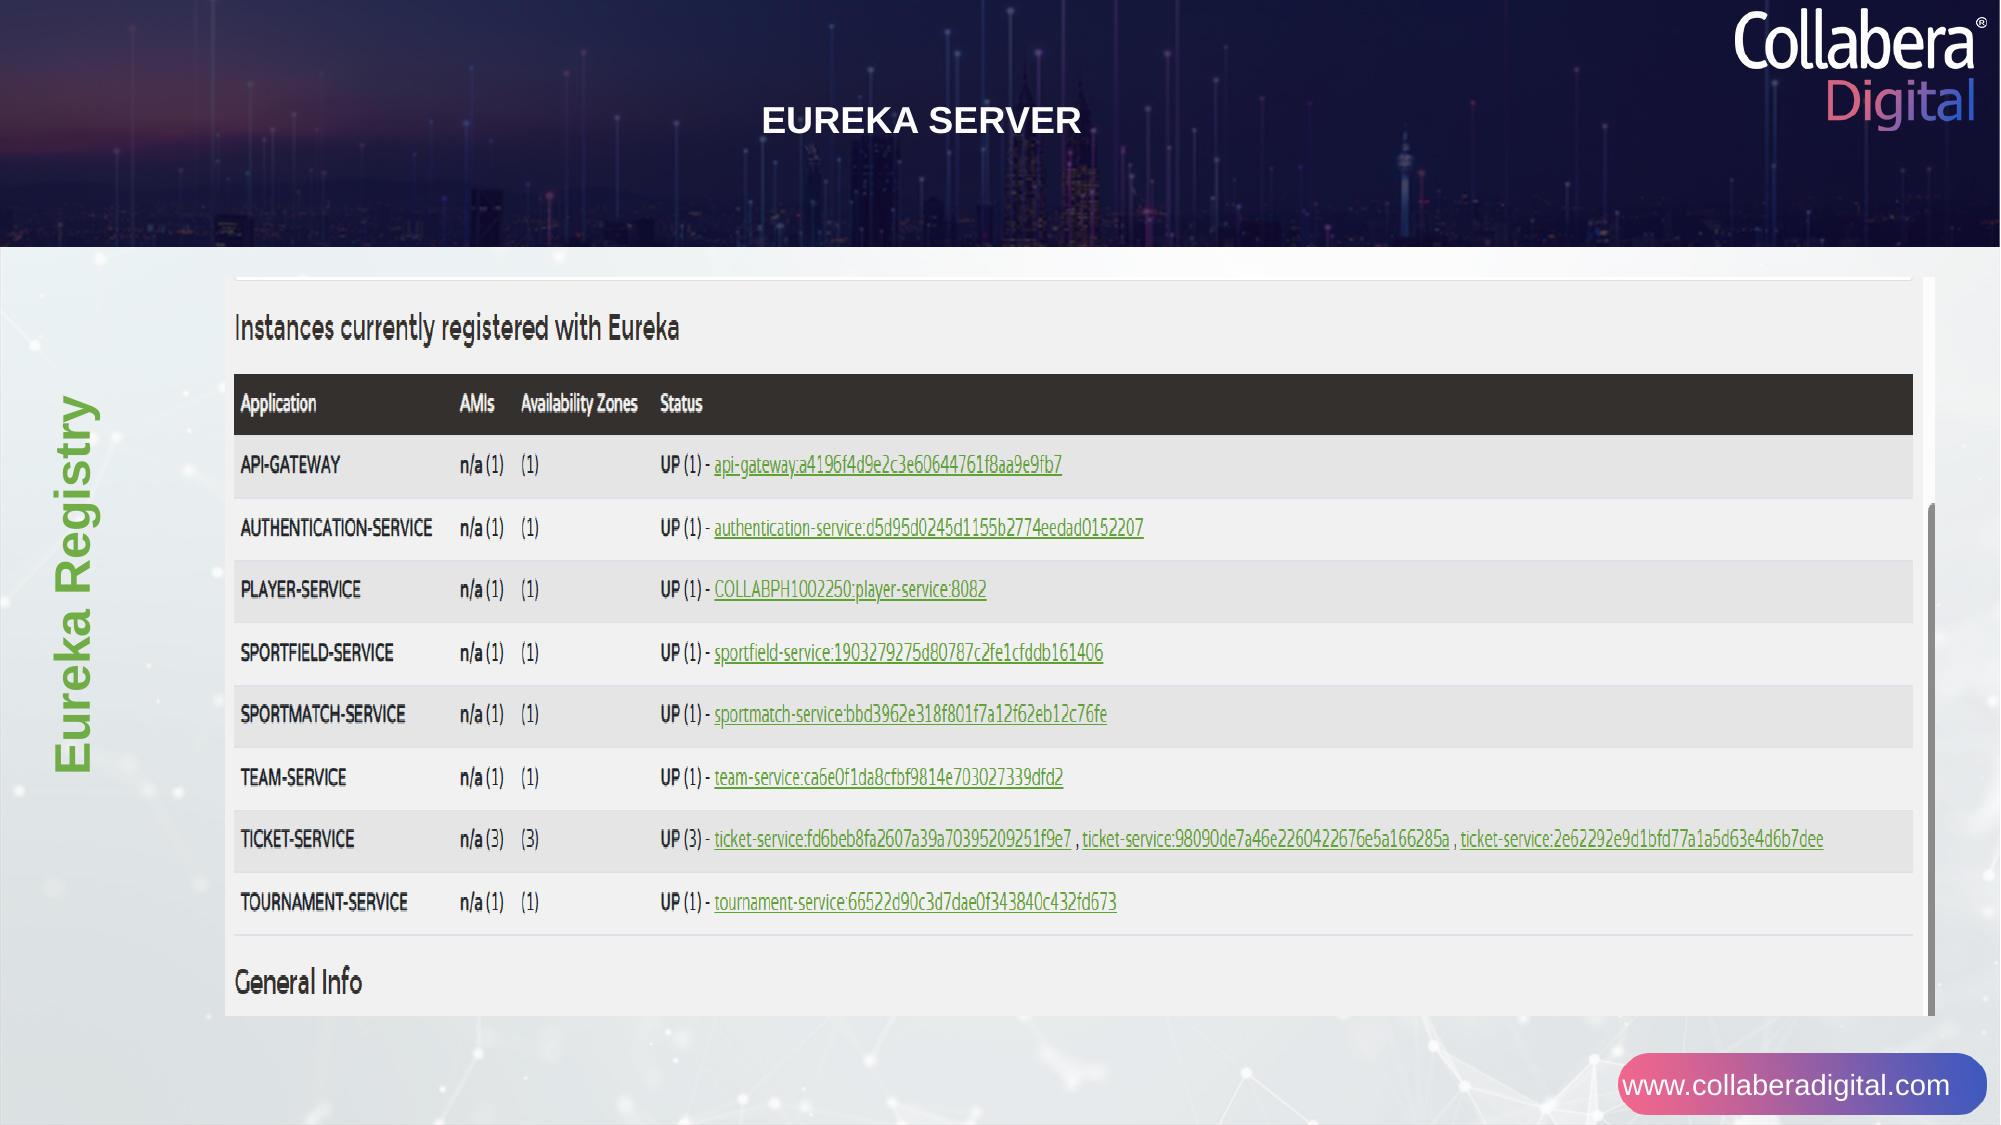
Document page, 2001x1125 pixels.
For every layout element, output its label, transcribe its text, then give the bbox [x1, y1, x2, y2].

picture [0, 0, 2000, 1125]
text_box EUREKA SERVER [746, 88, 1098, 149]
text_box Eureka Registry [32, 278, 108, 893]
